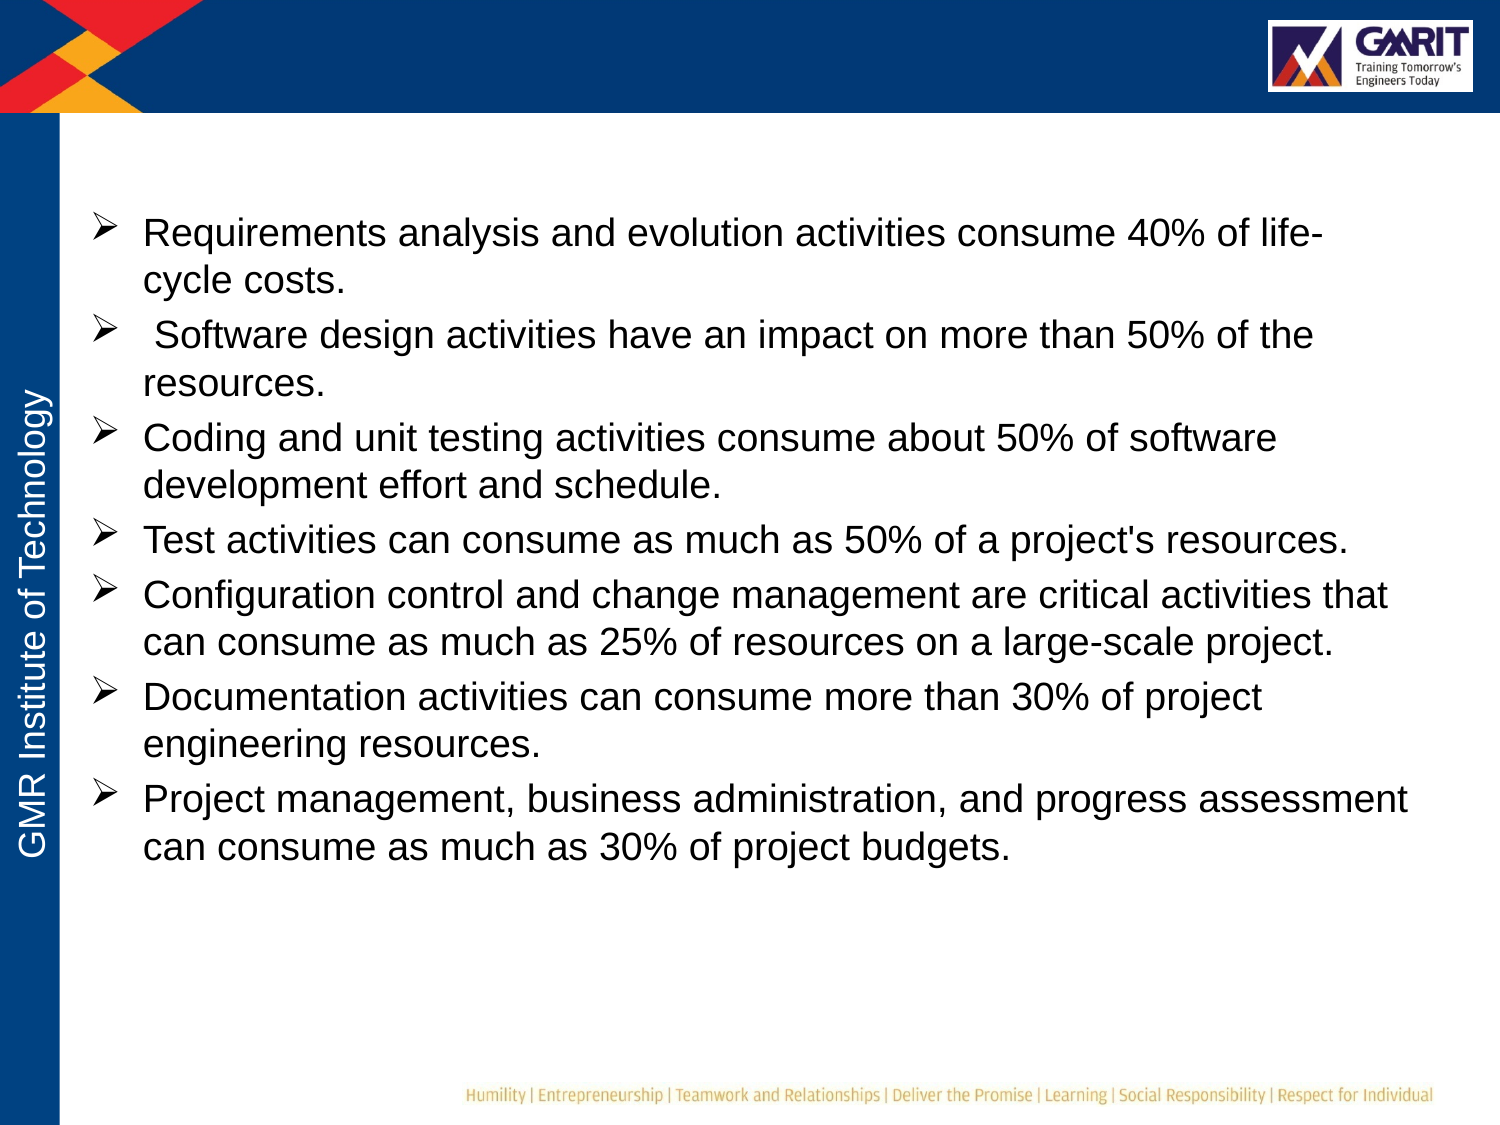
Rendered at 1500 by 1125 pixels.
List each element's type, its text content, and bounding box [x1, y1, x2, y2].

list Requirements analysis and evolution activities consume 40% of life-cycle costs. Software design activities have an impact on more than 50% of the resources. Coding and unit testing activities consume about 50% of software development effort and schedule. Test activities can consume as much as 50% of a project's resources. Configuration control and change management are critical activities that can consume as much as 25% of resources on a large-scale project. Documentation activities can consume more than 30% of project engineering resources. Project management, business administration, and progress assessment can consume as much as 30% of project budgets. [75, 200, 1425, 1075]
title [75, 45, 1425, 163]
picture [0, 0, 1500, 113]
picture [462, 1082, 1438, 1107]
